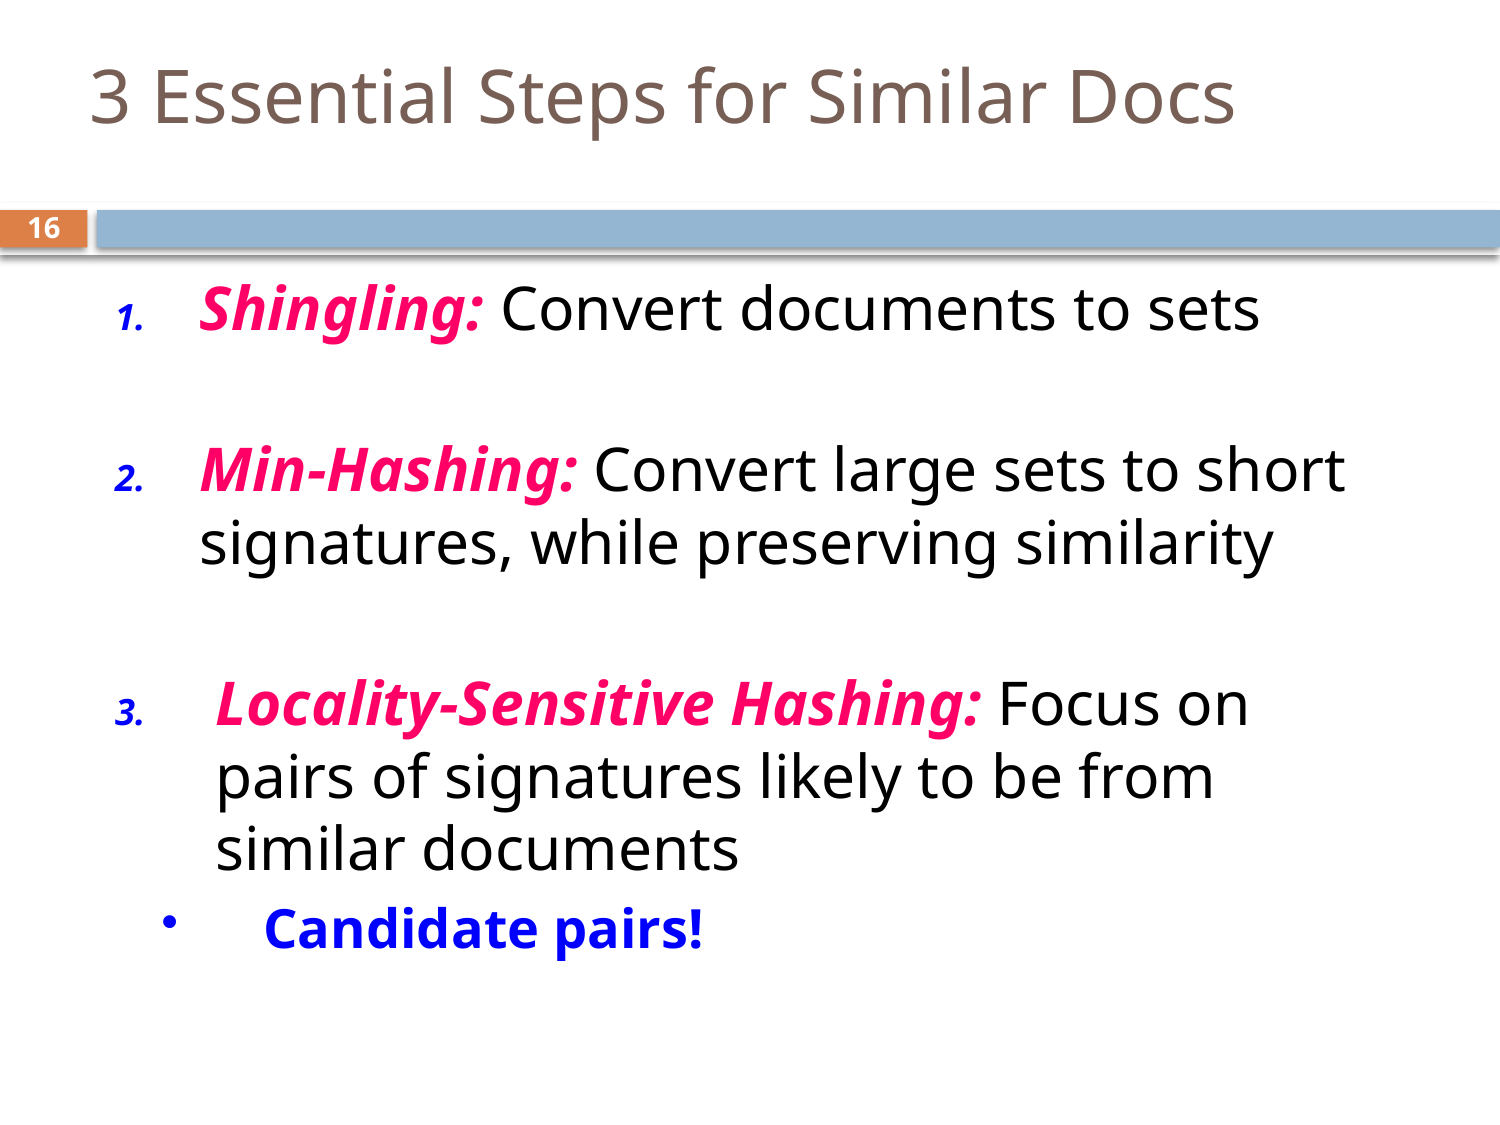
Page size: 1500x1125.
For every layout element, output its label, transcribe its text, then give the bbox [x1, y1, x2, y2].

title 3 Essential Steps for Similar Docs [75, 12, 1500, 175]
list Shingling: Convert documents to sets Min-Hashing: Convert large sets to short signatures, while preserving similarity Locality-Sensitive Hashing: Focus on pairs of signatures likely to be from similar documents Candidate pairs! [100, 262, 1438, 1000]
slide_number 16 [0, 208, 88, 249]
